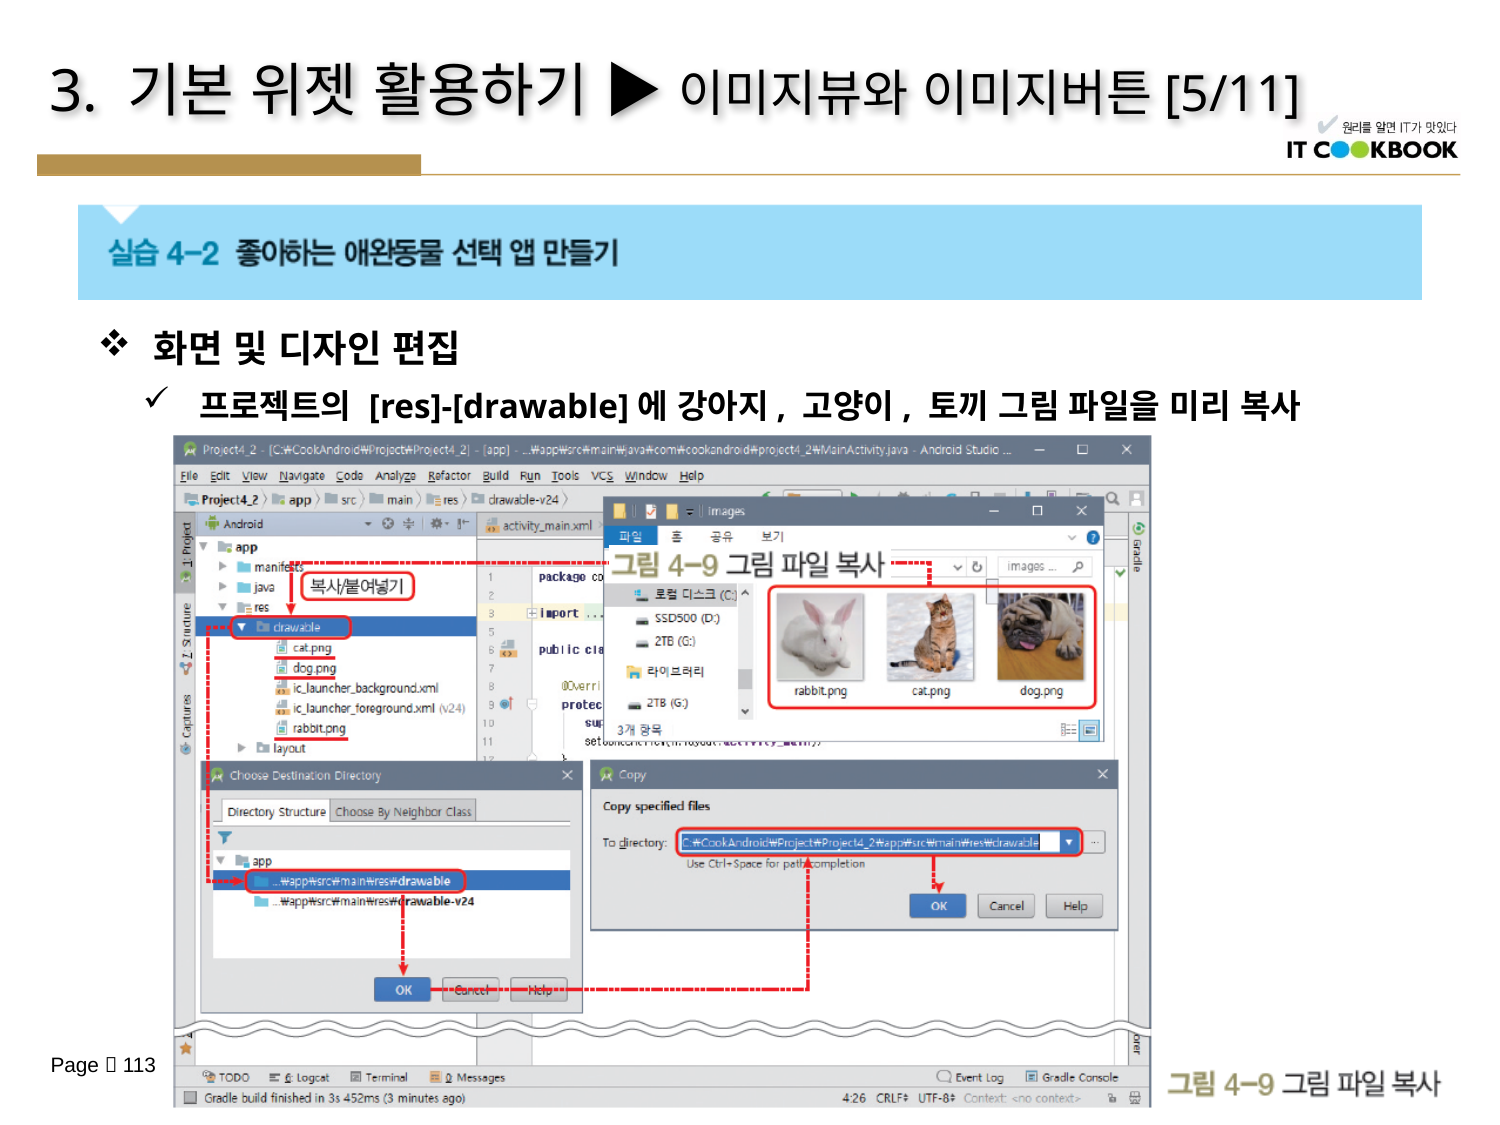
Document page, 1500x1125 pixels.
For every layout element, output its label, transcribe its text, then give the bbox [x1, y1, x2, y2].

picture [170, 433, 1156, 1111]
picture [78, 202, 1422, 301]
picture [1165, 1063, 1448, 1099]
picture [1448, 112, 1461, 160]
title 3. 기본 위젯 활용하기 ▶ 이미지뷰와 이미지버튼[5/11] [48, 53, 1448, 161]
list 화면 및 디자인 편집 프로젝트의 [res]-[drawable]에 강아지, 고양이, 토끼 그림 파일을 미리 복사 [54, 324, 1500, 1040]
